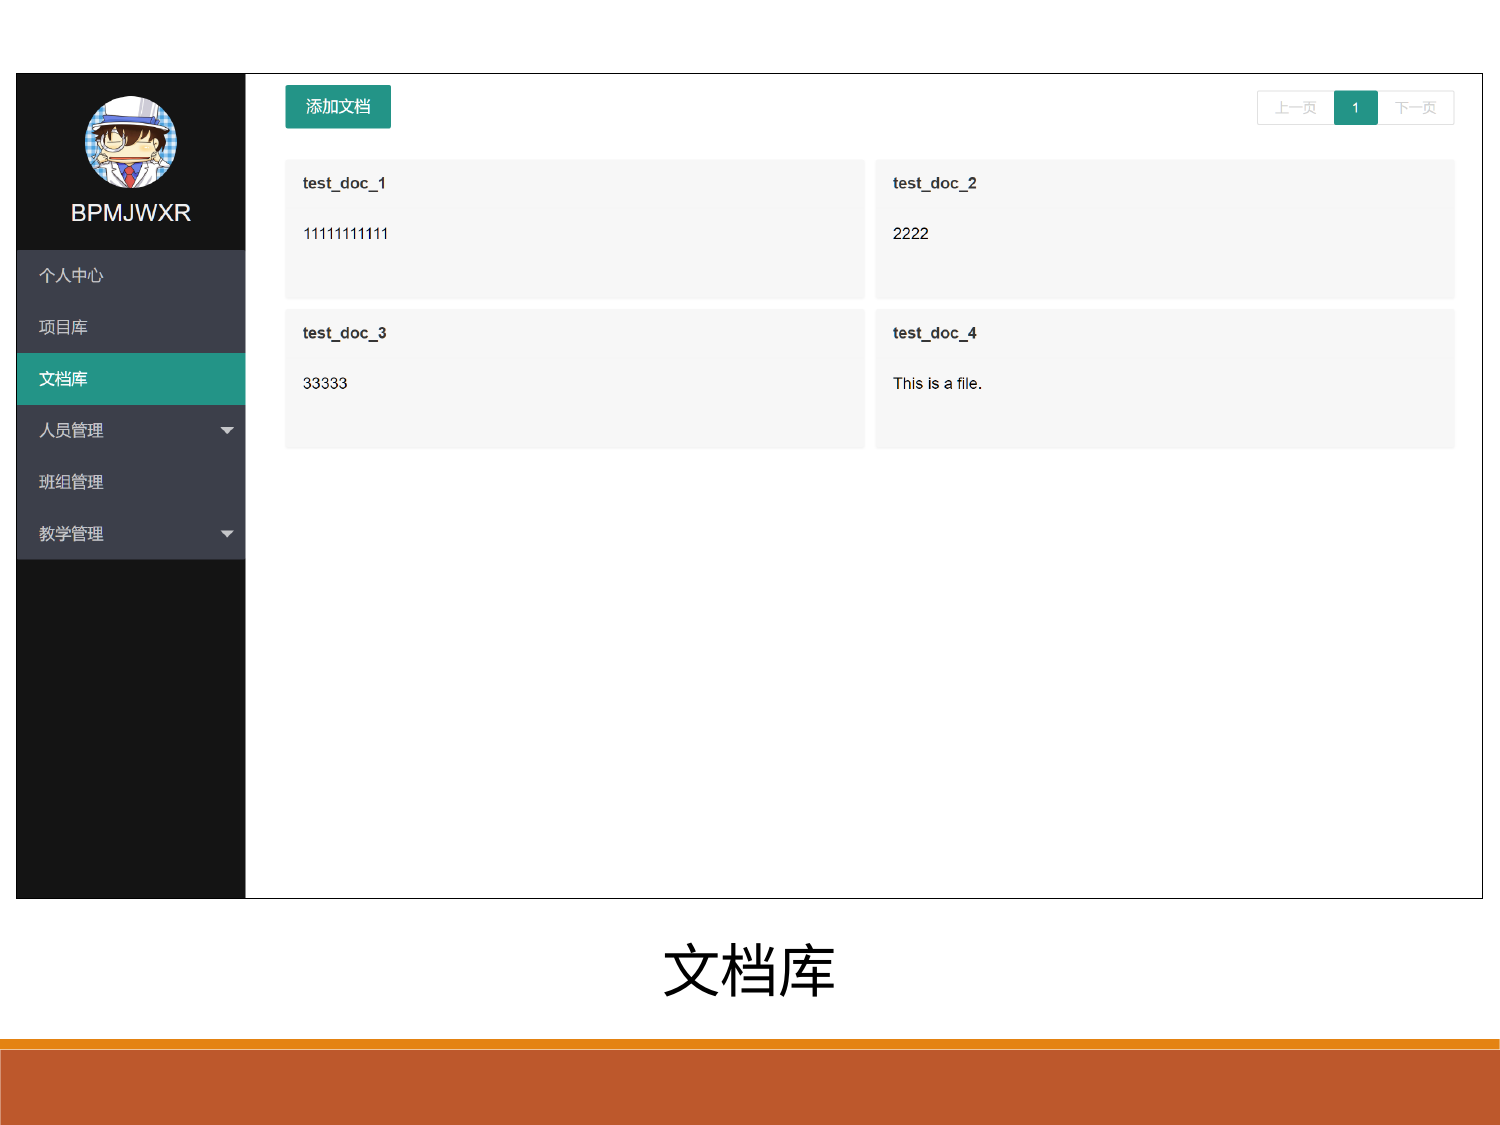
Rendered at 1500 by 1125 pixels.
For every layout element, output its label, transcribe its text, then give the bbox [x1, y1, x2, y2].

text_box 文档库 [647, 926, 853, 1012]
picture [16, 73, 1484, 899]
